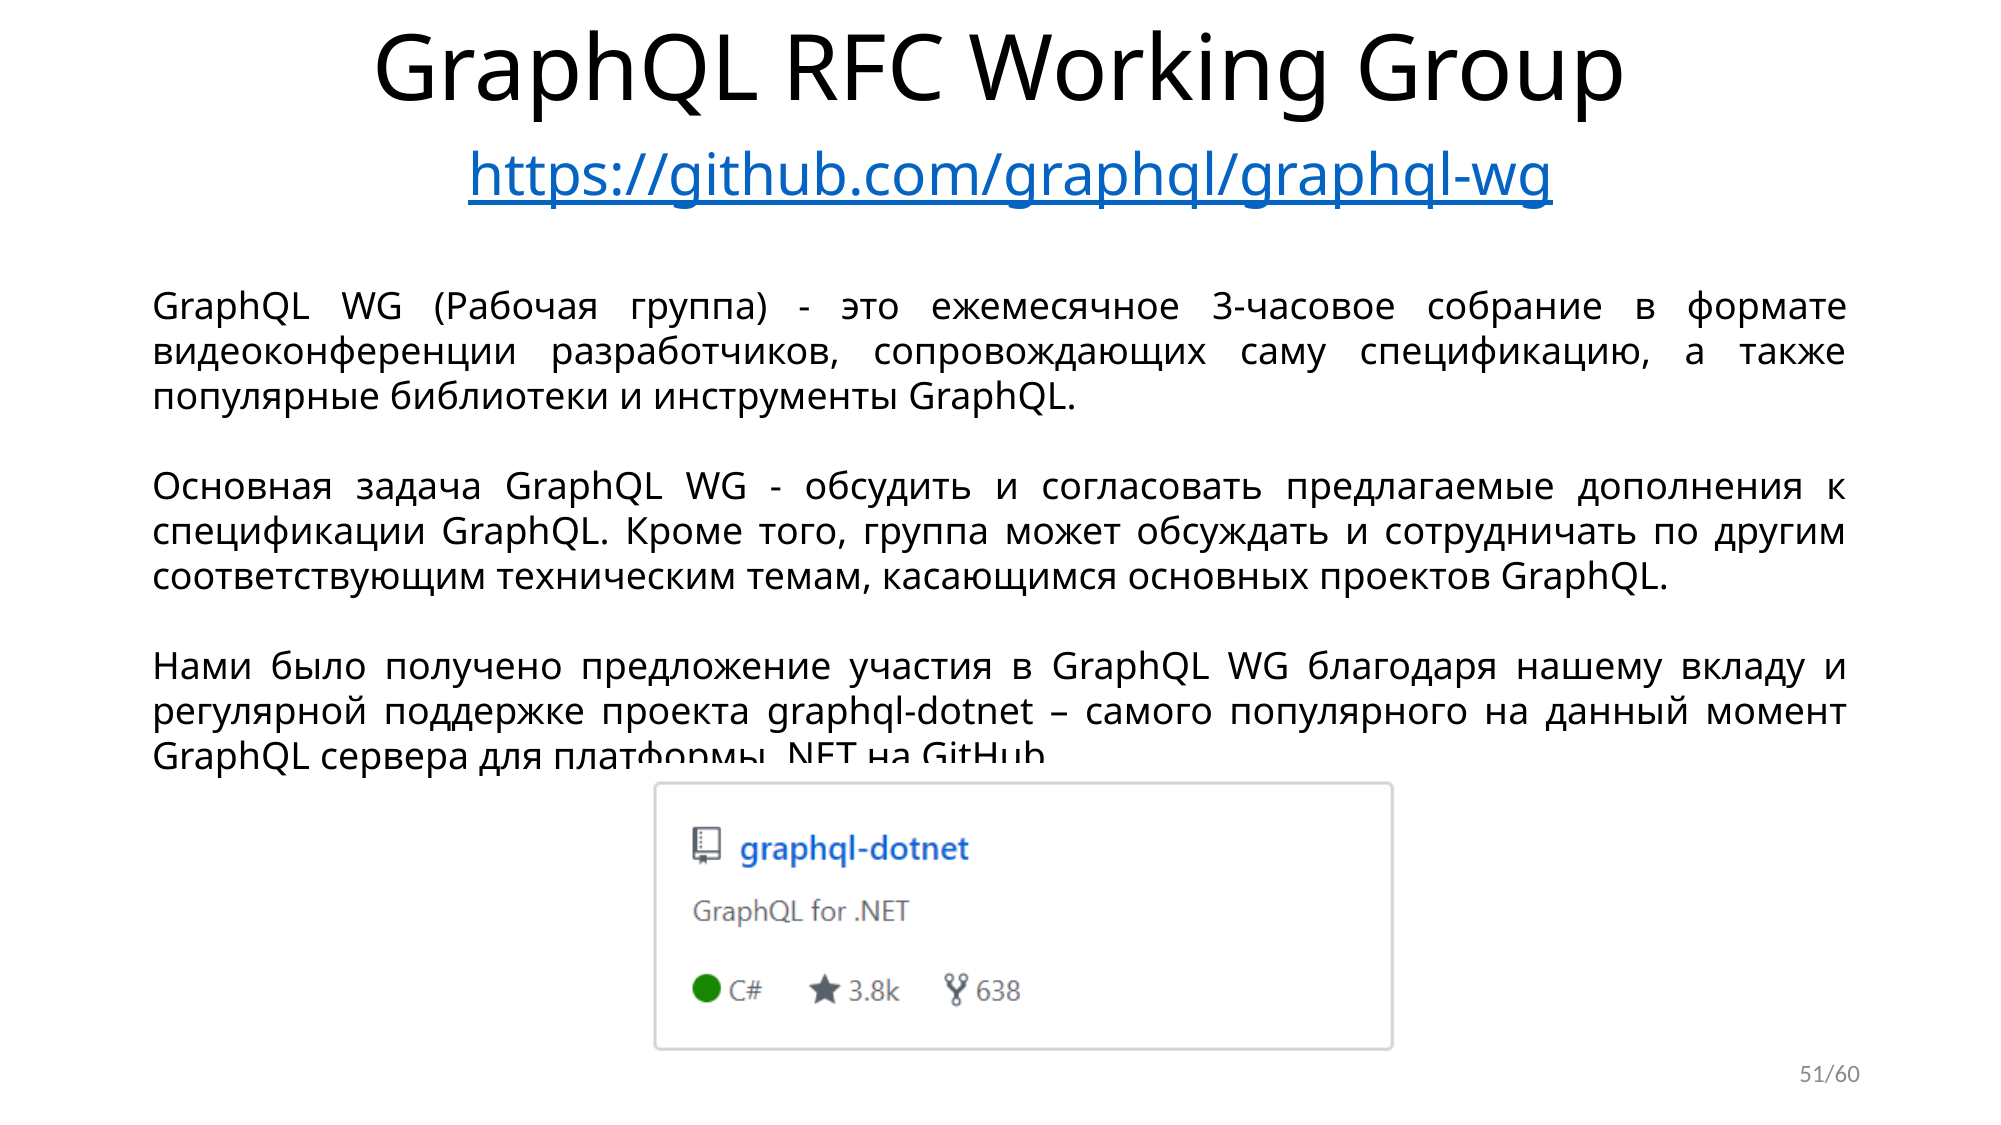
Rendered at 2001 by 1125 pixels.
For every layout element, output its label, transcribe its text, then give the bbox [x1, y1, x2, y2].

slide_number 51/60 [1425, 1042, 1876, 1103]
title GraphQL RFC Working Group [137, 11, 1863, 131]
list https://github.com/graphql/graphql-wg [148, 131, 1874, 220]
text_box GraphQL WG (Рабочая группа) - это ежемесячное 3-часовое собрание в формате видеоконференции разработчиков, сопровождающих саму спецификацию, а также популярные библиотеки и инструменты GraphQL. Основная задача GraphQL WG - обсудить и согласовать предлагаемые дополнения к спецификации GraphQL. Кроме того, группа может обсуждать и сотрудничать по другим соответствующим техническим темам, касающимся основных проектов GraphQL. Нами было получено предложение участия в GraphQL WG благодаря нашему вкладу и регулярной поддержке проекта graphql-dotnet – самого популярного на данный момент GraphQL сервера для платформы .NET на GitHub. [137, 274, 1863, 1009]
picture [635, 763, 1413, 1073]
